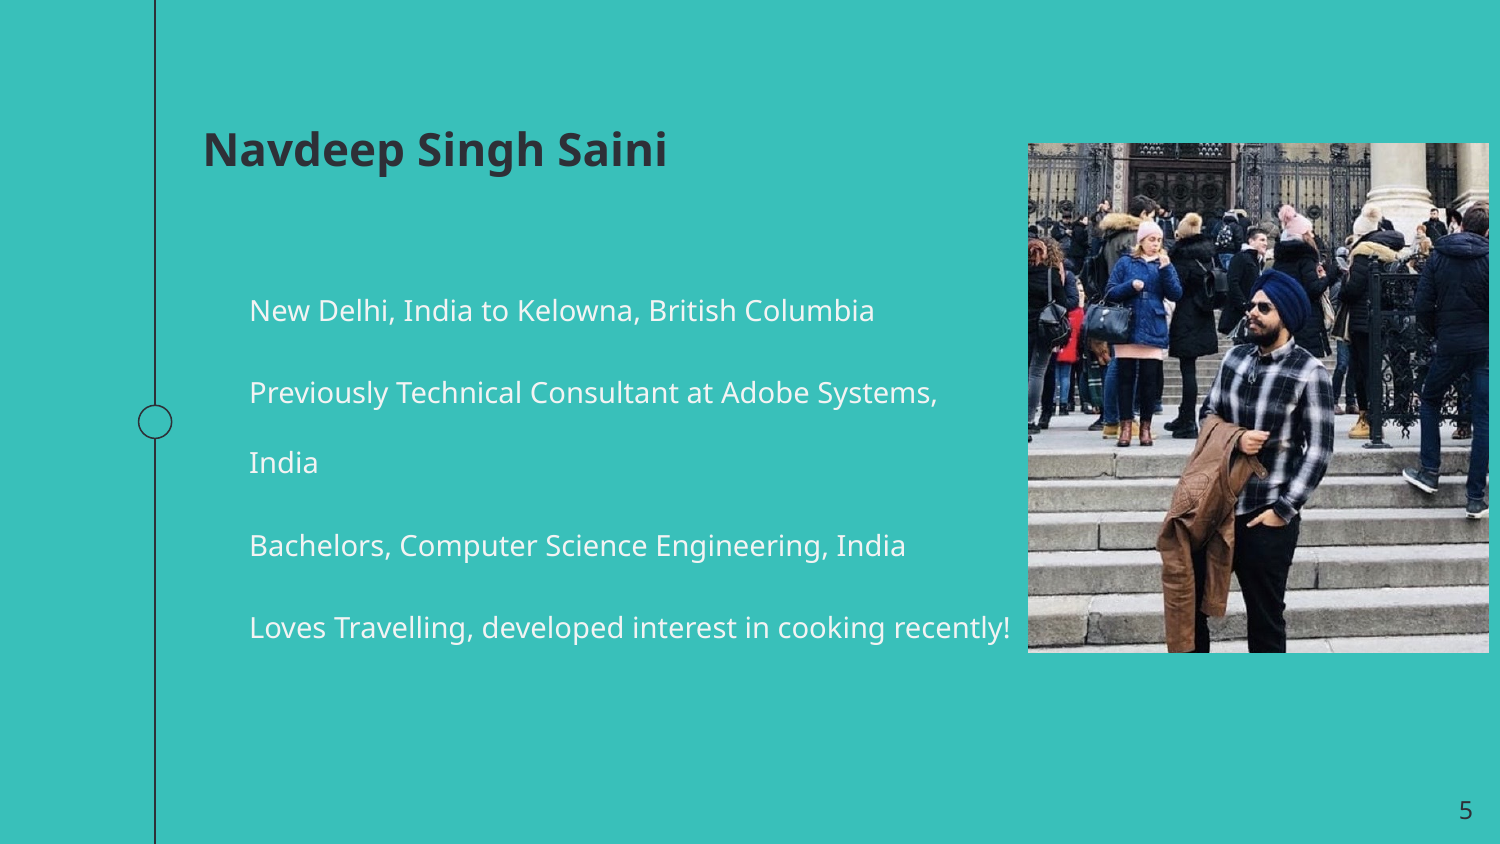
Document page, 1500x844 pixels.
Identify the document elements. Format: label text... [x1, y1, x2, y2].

slide_number 5 [1398, 779, 1489, 832]
list New Delhi, India to Kelowna, British Columbia Previously Technical Consultant at Adobe Systems, India Bachelors, Computer Science Engineering, India Loves Travelling, developed interest in cooking recently! [187, 242, 1022, 624]
title Navdeep Singh Saini [187, 90, 821, 191]
picture [1028, 143, 1489, 654]
